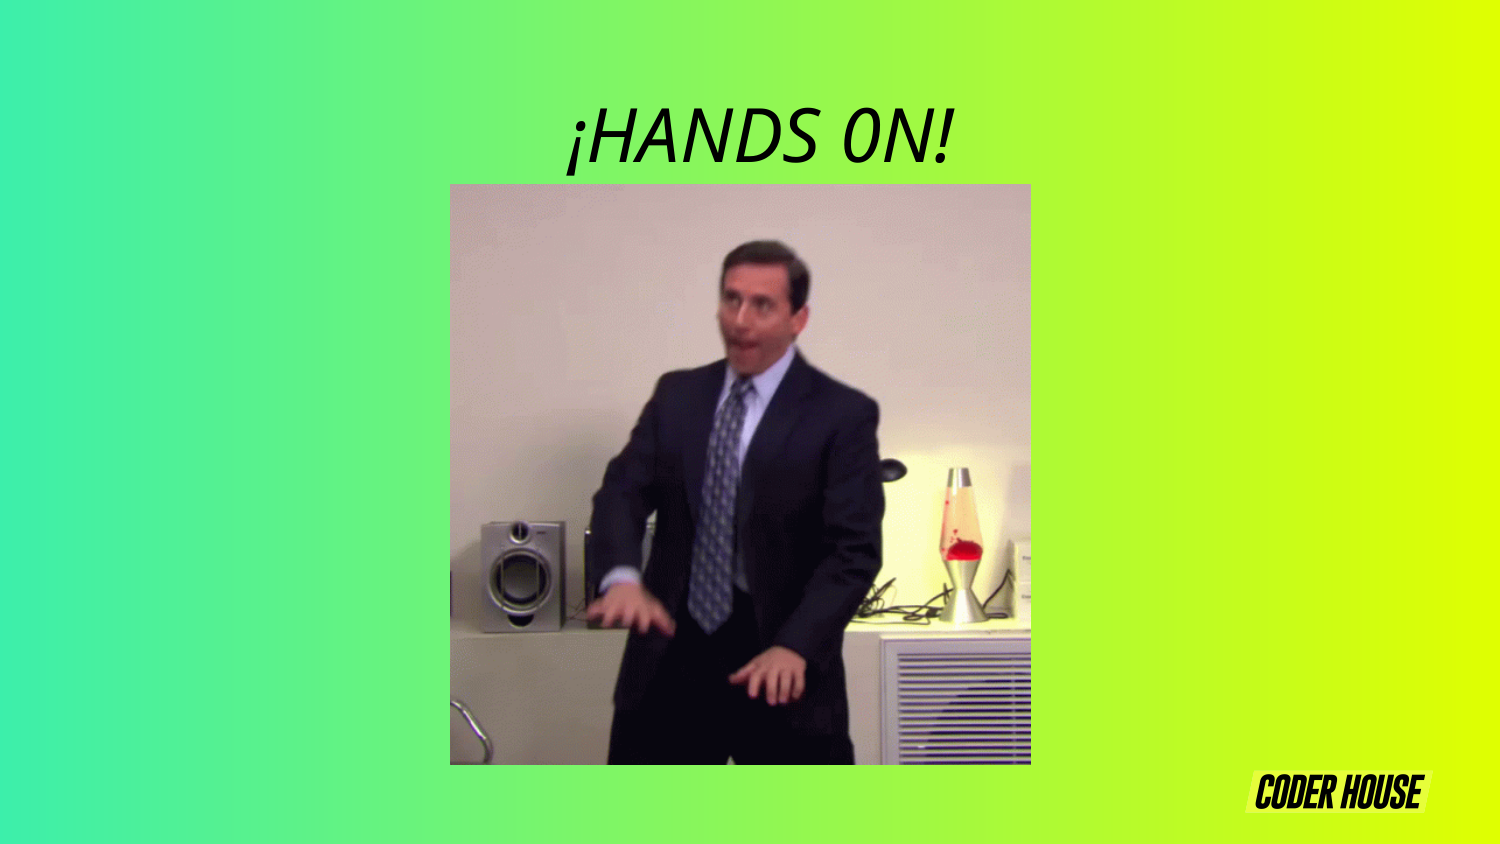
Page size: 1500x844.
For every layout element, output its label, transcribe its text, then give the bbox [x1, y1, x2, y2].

picture [1241, 764, 1437, 819]
picture [449, 184, 1031, 765]
text_box ¡HANDS 0N! [292, 51, 1230, 214]
